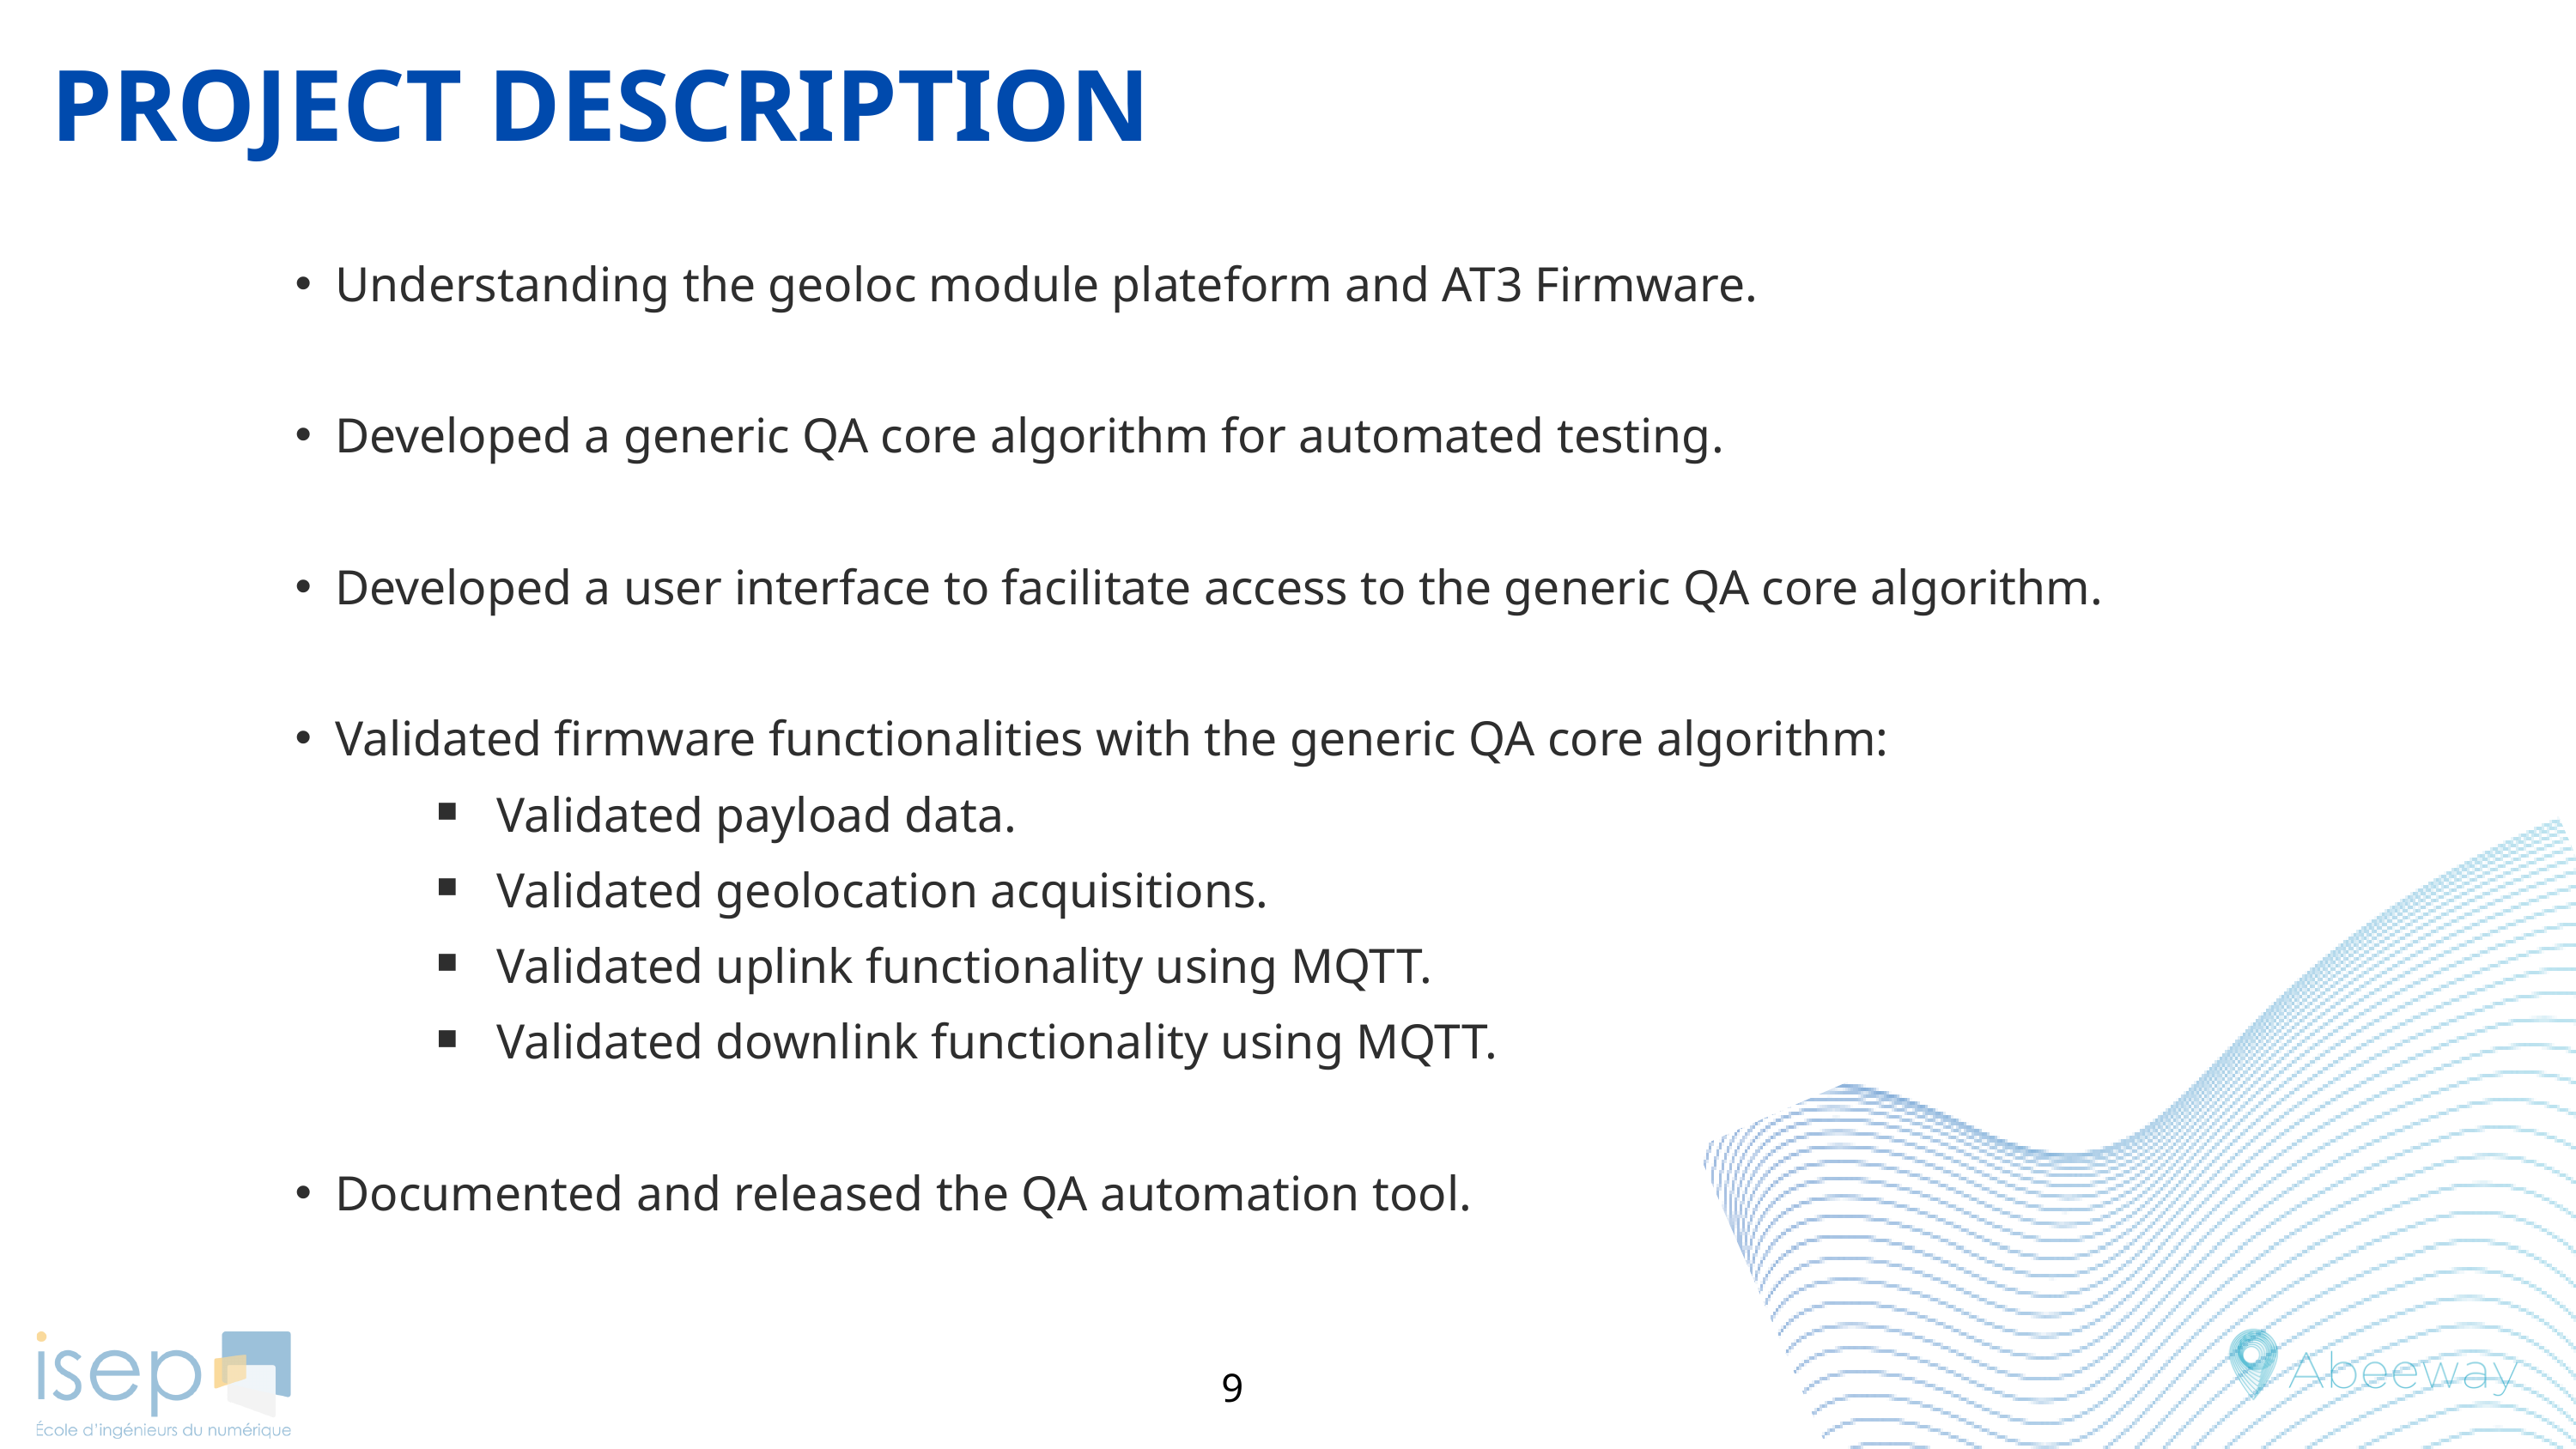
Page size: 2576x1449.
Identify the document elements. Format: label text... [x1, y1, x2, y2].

text_box Understanding the geoloc module plateform and AT3 Firmware. Developed a generic QA core algorithm for automated testing. Developed a user interface to facilitate access to the generic QA core algorithm. Validated firmware functionalities with the generic QA core algorithm: Validated payload data. Validated geolocation acquisitions. Validated uplink functionality using MQTT. Validated downlink functionality using MQTT. Documented and released the QA automation tool. [254, 234, 2554, 1221]
text_box [1696, 779, 2576, 1449]
text_box [36, 1331, 291, 1439]
text_box 9 [1221, 1370, 1243, 1410]
text_box PROJECT DESCRIPTION [51, 63, 1245, 161]
text_box [2195, 1294, 2554, 1439]
